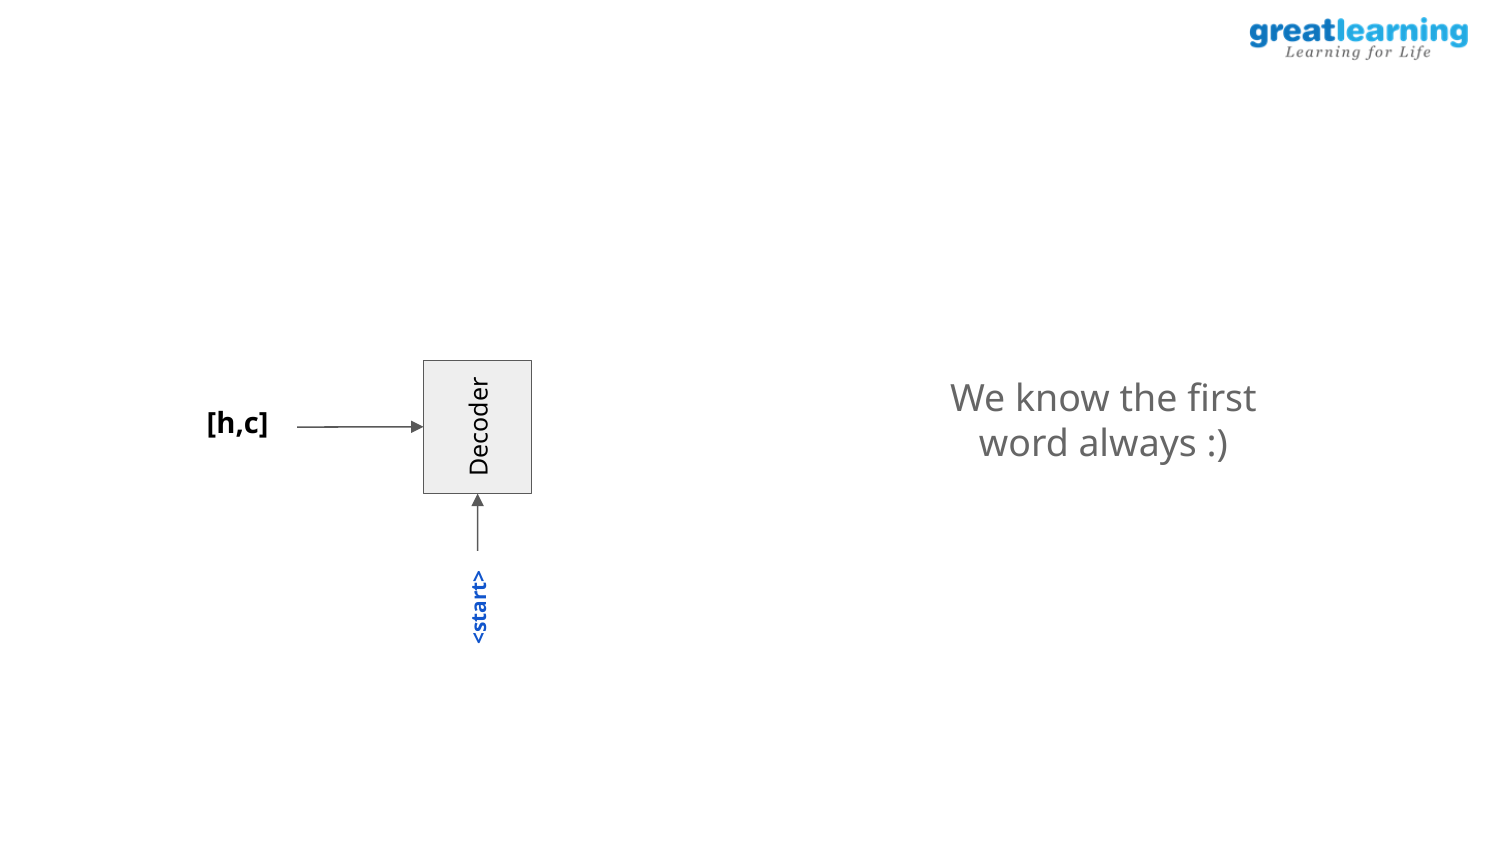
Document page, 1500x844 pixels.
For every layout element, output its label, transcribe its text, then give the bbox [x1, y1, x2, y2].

text_box <start> [459, 550, 496, 664]
text_box [h,c] [174, 389, 301, 467]
picture [1249, 16, 1469, 61]
text_box We know the first word always :) [899, 358, 1308, 485]
text_box Decoder [423, 360, 532, 494]
